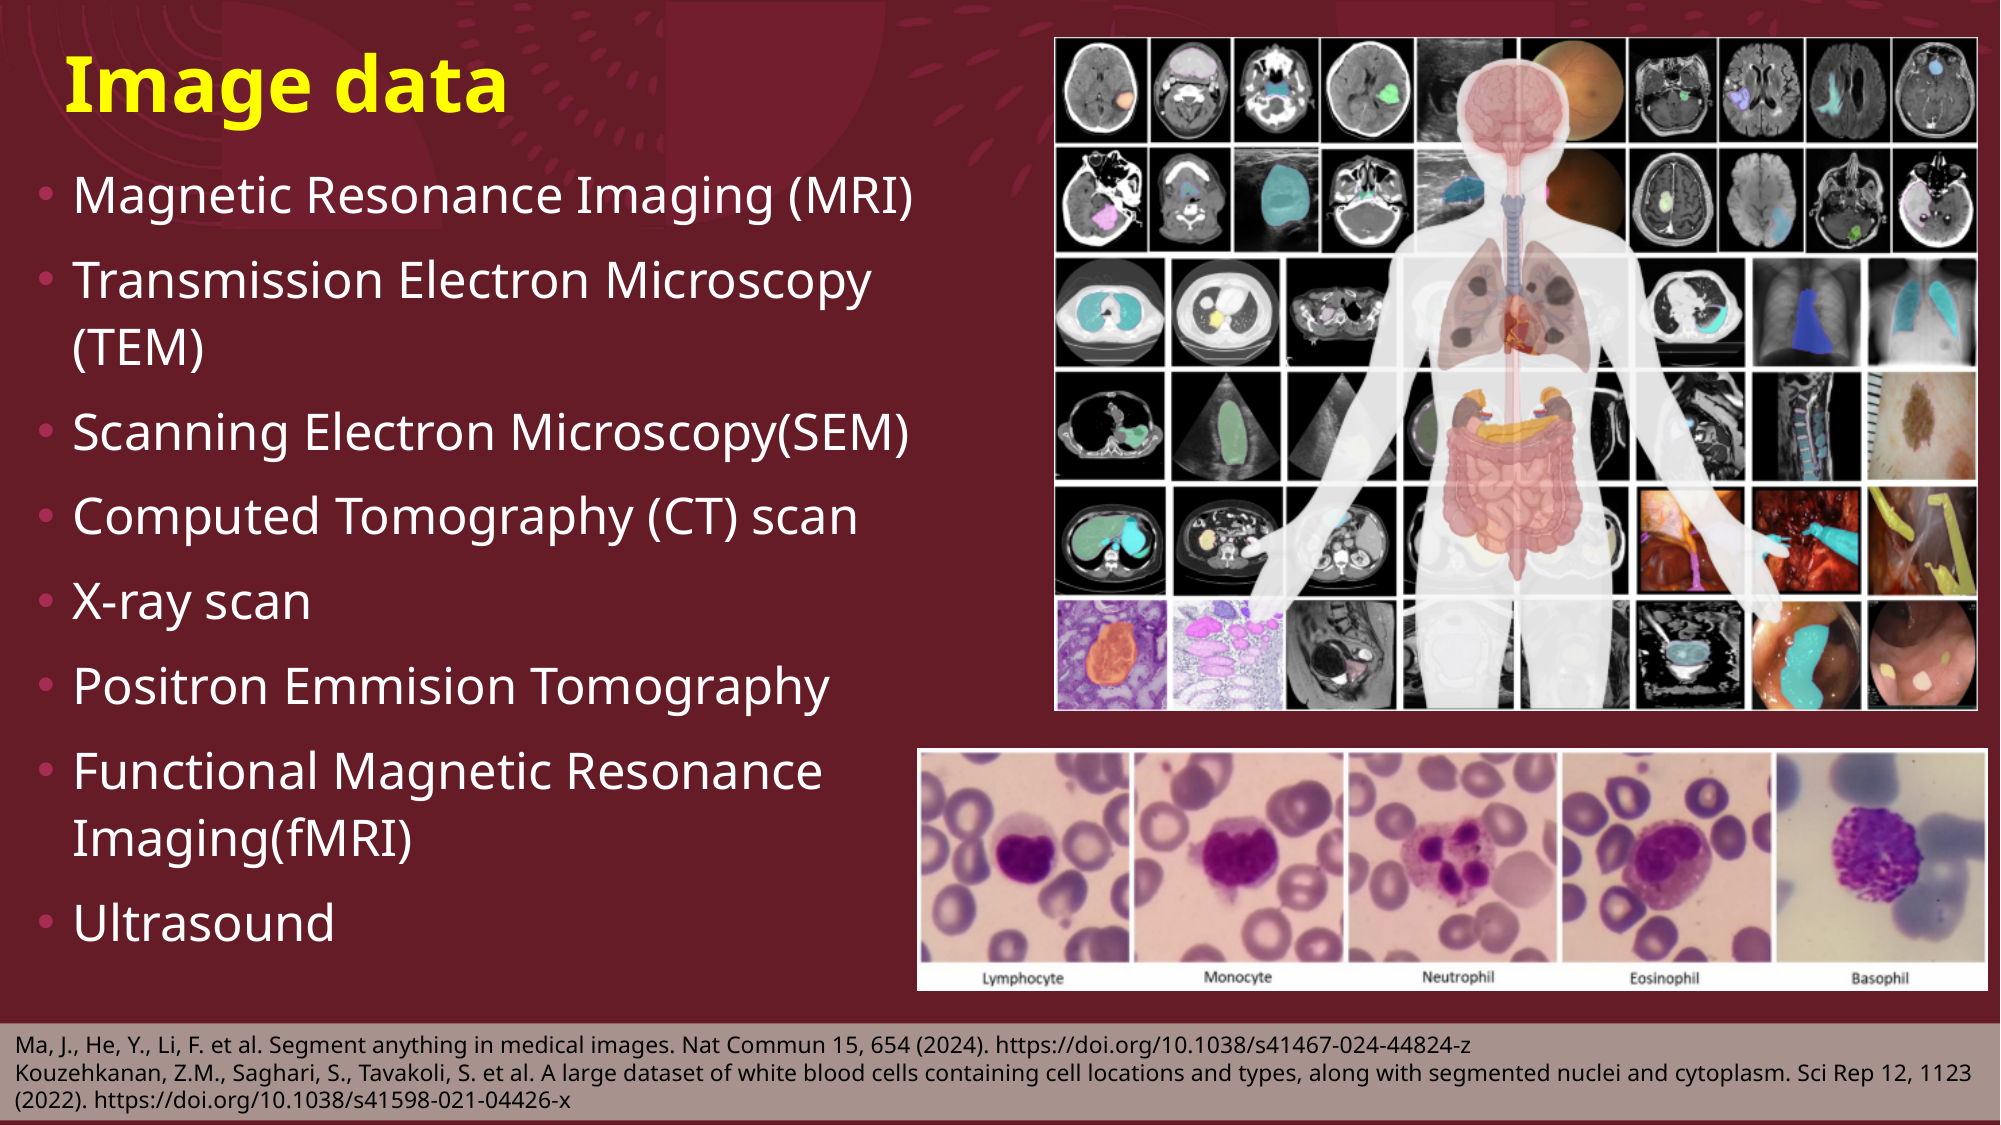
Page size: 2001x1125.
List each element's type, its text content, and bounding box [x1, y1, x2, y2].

text_box Ma, J., He, Y., Li, F. et al. Segment anything in medical images. Nat Commun 15, 654 (2024). https://doi.org/10.1038/s41467-024-44824-z Kouzehkanan, Z.M., Saghari, S., Tavakoli, S. et al. A large dataset of white blood cells containing cell locations and types, along with segmented nuclei and cytoplasm. Sci Rep 12, 1123 (2022). https://doi.org/10.1038/s41598-021-04426-x [0, 1023, 2000, 1121]
list Magnetic Resonance Imaging (MRI) Transmission Electron Microscopy (TEM) Scanning Electron Microscopy(SEM) Computed Tomography (CT) scan X-ray scan Positron Emmision Tomography Functional Magnetic Resonance Imaging(fMRI) Ultrasound [22, 149, 989, 974]
title Image data [49, 27, 1775, 136]
picture [1054, 37, 1978, 711]
picture [917, 748, 1988, 991]
